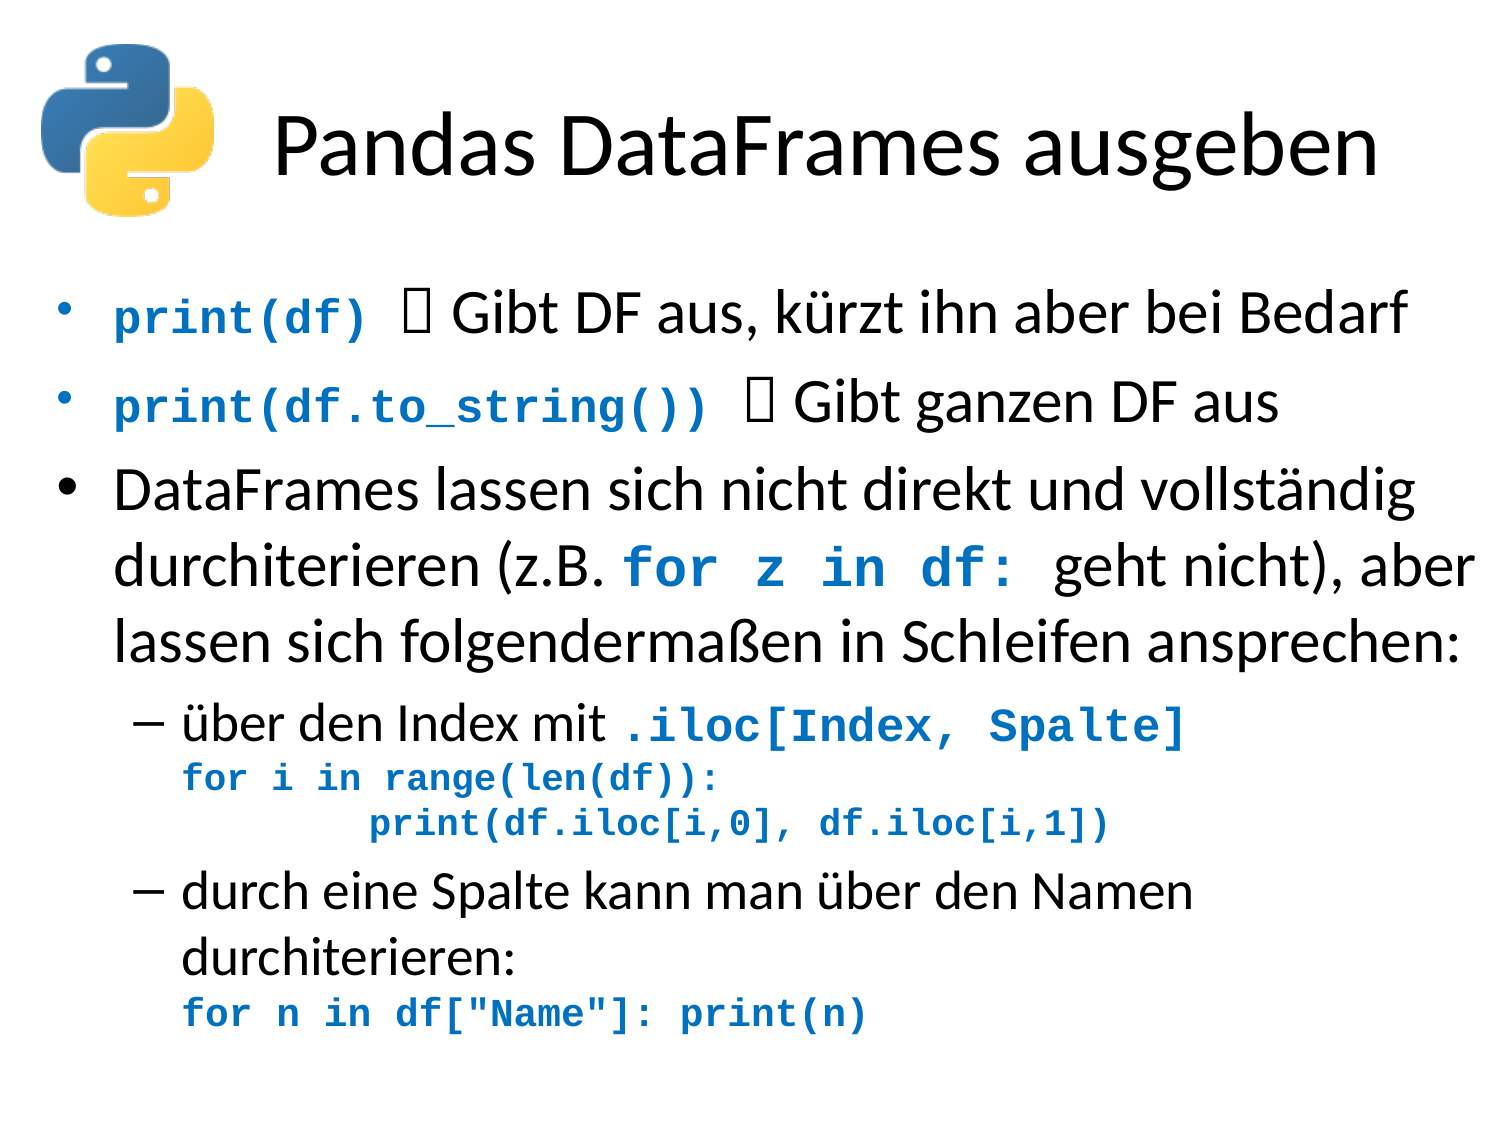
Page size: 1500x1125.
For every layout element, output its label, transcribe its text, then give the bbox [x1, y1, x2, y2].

picture [41, 44, 214, 217]
title Pandas DataFrames ausgeben [230, 45, 1425, 233]
list print(df)  Gibt DF aus, kürzt ihn aber bei Bedarf print(df.to_string())  Gibt ganzen DF aus DataFrames lassen sich nicht direkt und vollständig durchiterieren (z.B. for z in df: geht nicht), aber lassen sich folgendermaßen in Schleifen ansprechen: über den Index mit .iloc[Index, Spalte] for i in range(len(df)): print(df.iloc[i,0], df.iloc[i,1]) durch eine Spalte kann man über den Namen durchiterieren: for n in df["Name"]: print(n) [41, 262, 1500, 1059]
